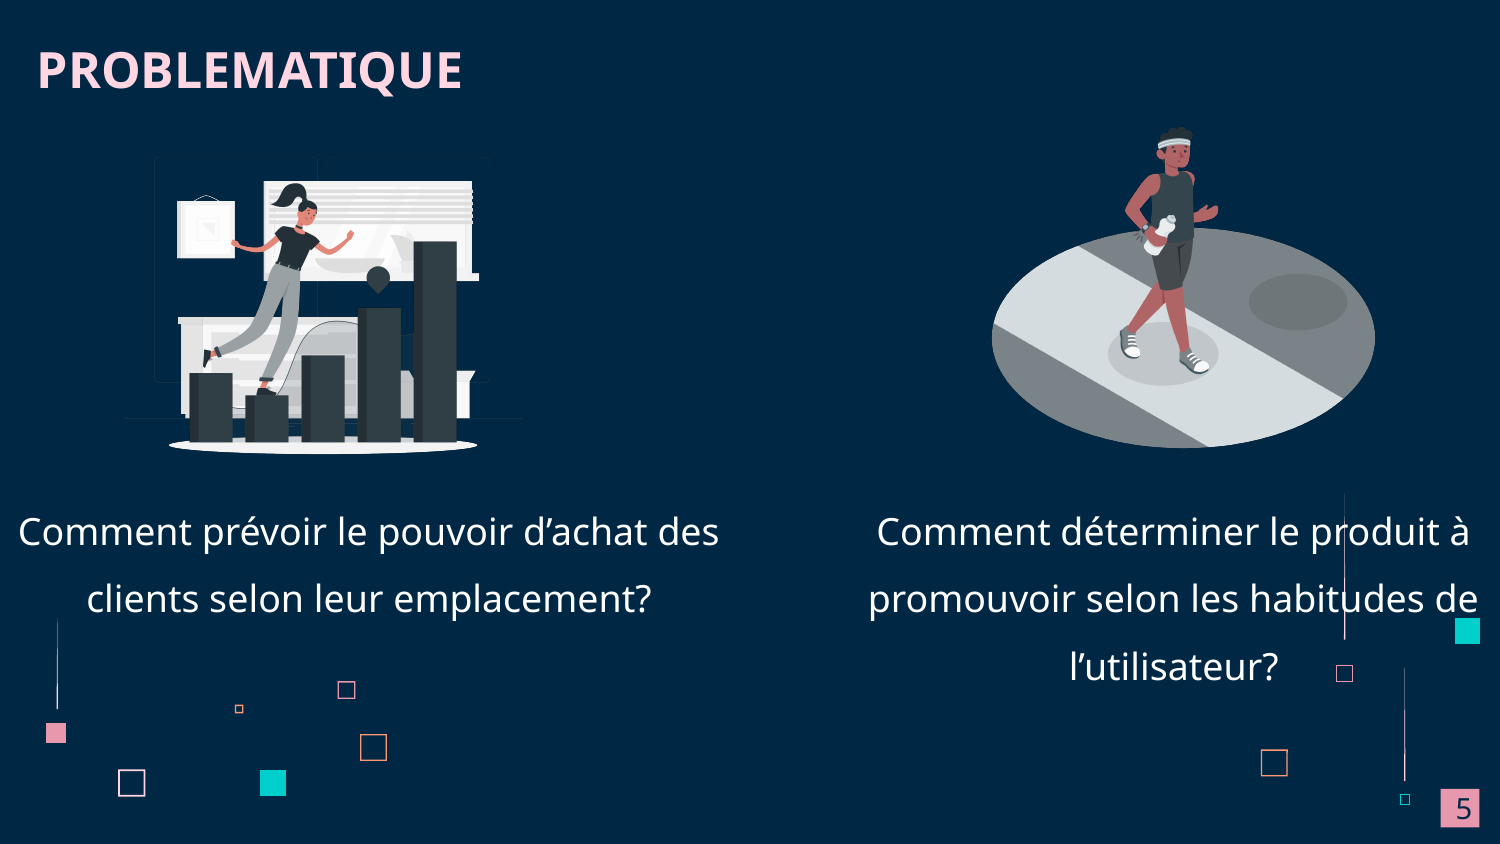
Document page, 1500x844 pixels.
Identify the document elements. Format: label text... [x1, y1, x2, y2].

picture [123, 113, 523, 512]
text_box Comment prévoir le pouvoir d’achat des clients selon leur emplacement? [0, 477, 745, 628]
text_box PROBLEMATIQUE [21, 24, 500, 114]
text_box Comment déterminer le produit à promouvoir selon les habitudes de l’utilisateur? [798, 477, 1500, 696]
picture [971, 47, 1397, 473]
text_box 5 [1440, 788, 1480, 828]
